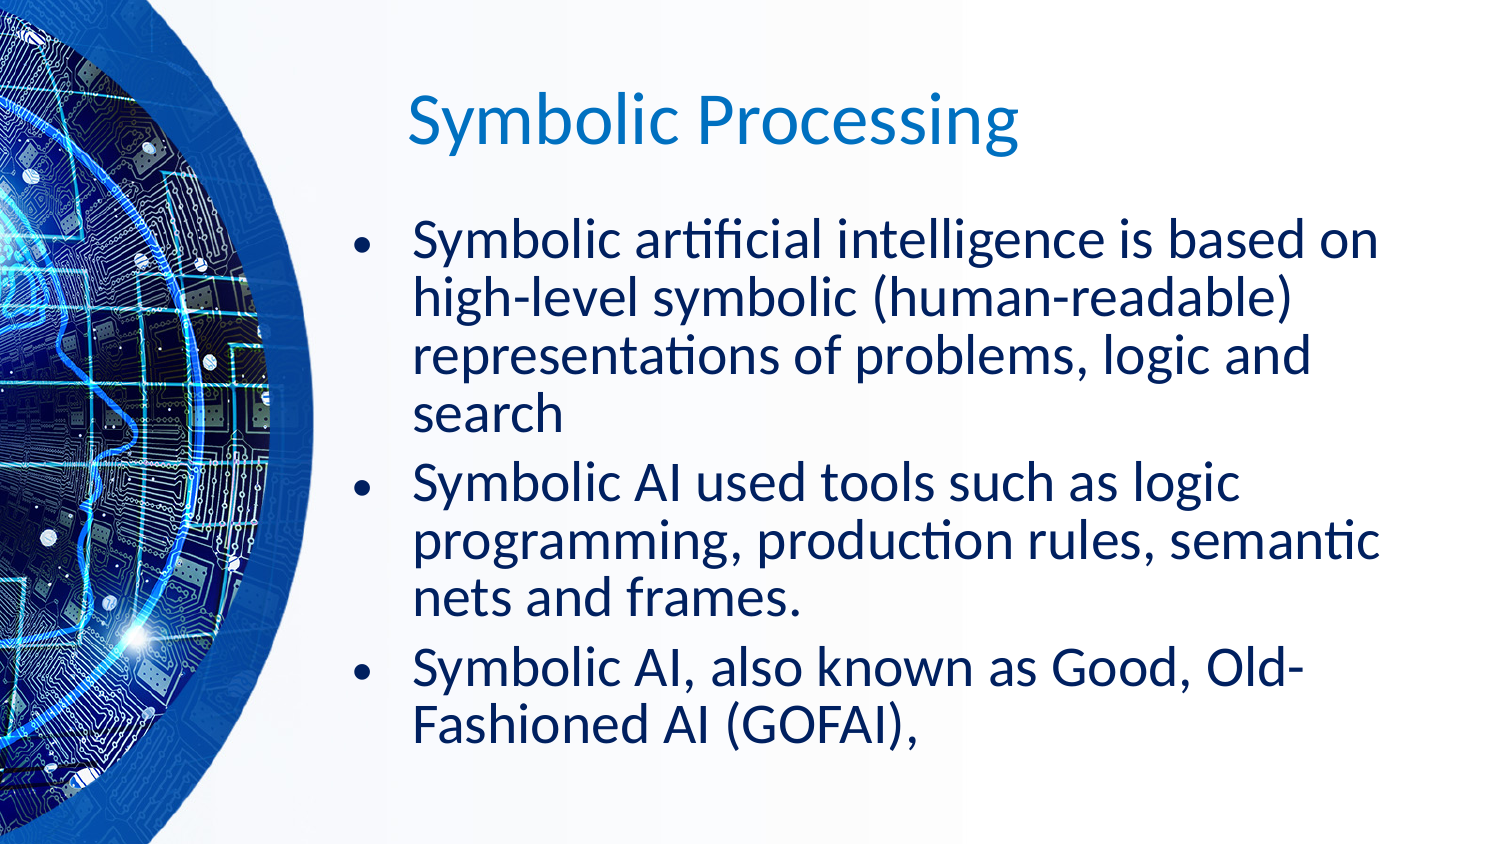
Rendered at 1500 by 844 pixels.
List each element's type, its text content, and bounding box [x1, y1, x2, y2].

title Symbolic Processing [392, 66, 1424, 186]
list Symbolic artificial intelligence is based on high-level symbolic (human-readable) representations of problems, logic and search Symbolic AI used tools such as logic programming, production rules, semantic nets and frames. Symbolic AI, also known as Good, Old-Fashioned AI (GOFAI), [337, 208, 1427, 770]
picture [0, 0, 1500, 844]
